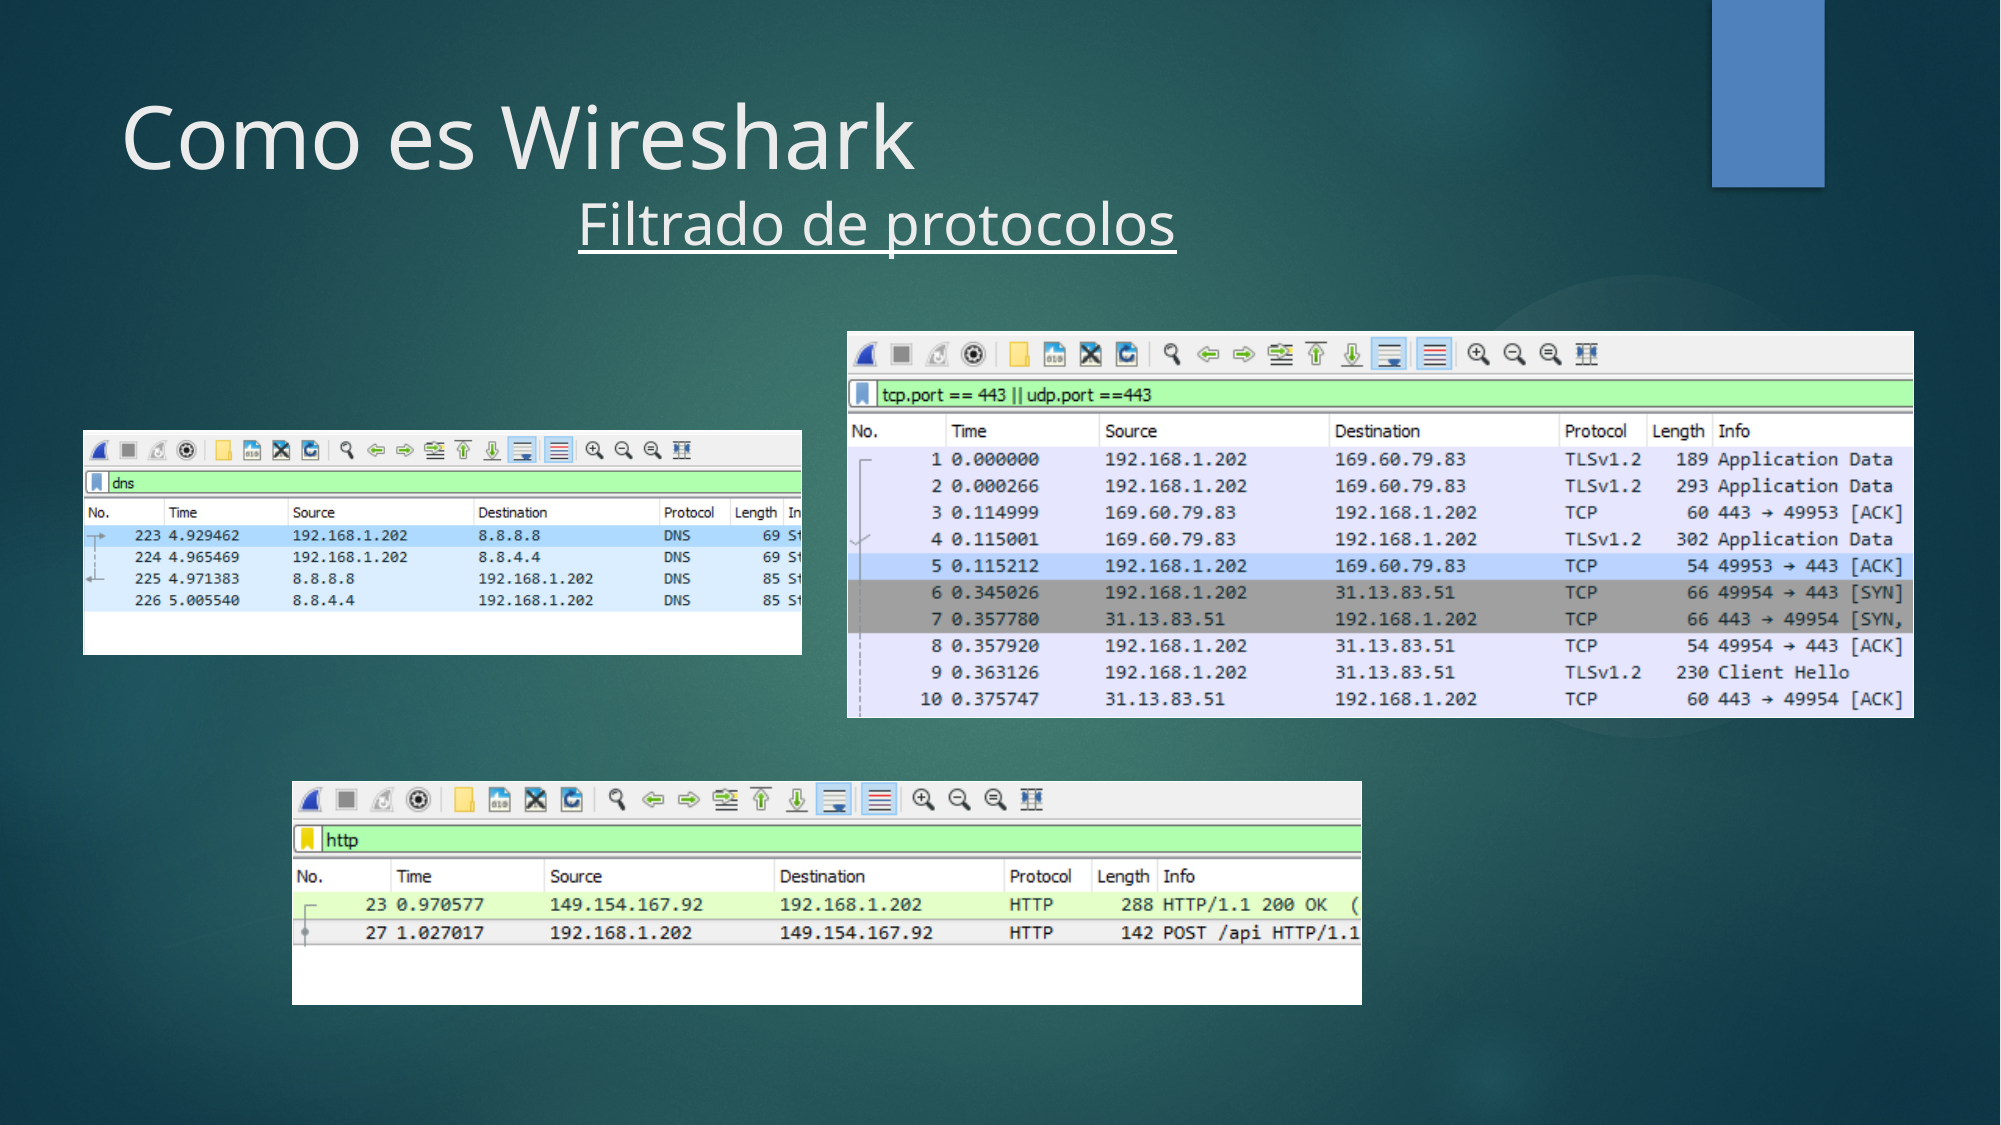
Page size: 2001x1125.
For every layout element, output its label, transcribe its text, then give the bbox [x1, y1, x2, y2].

picture [0, 0, 2001, 1125]
text_box Como es Wireshark Filtrado de protocolos [106, 74, 1649, 304]
